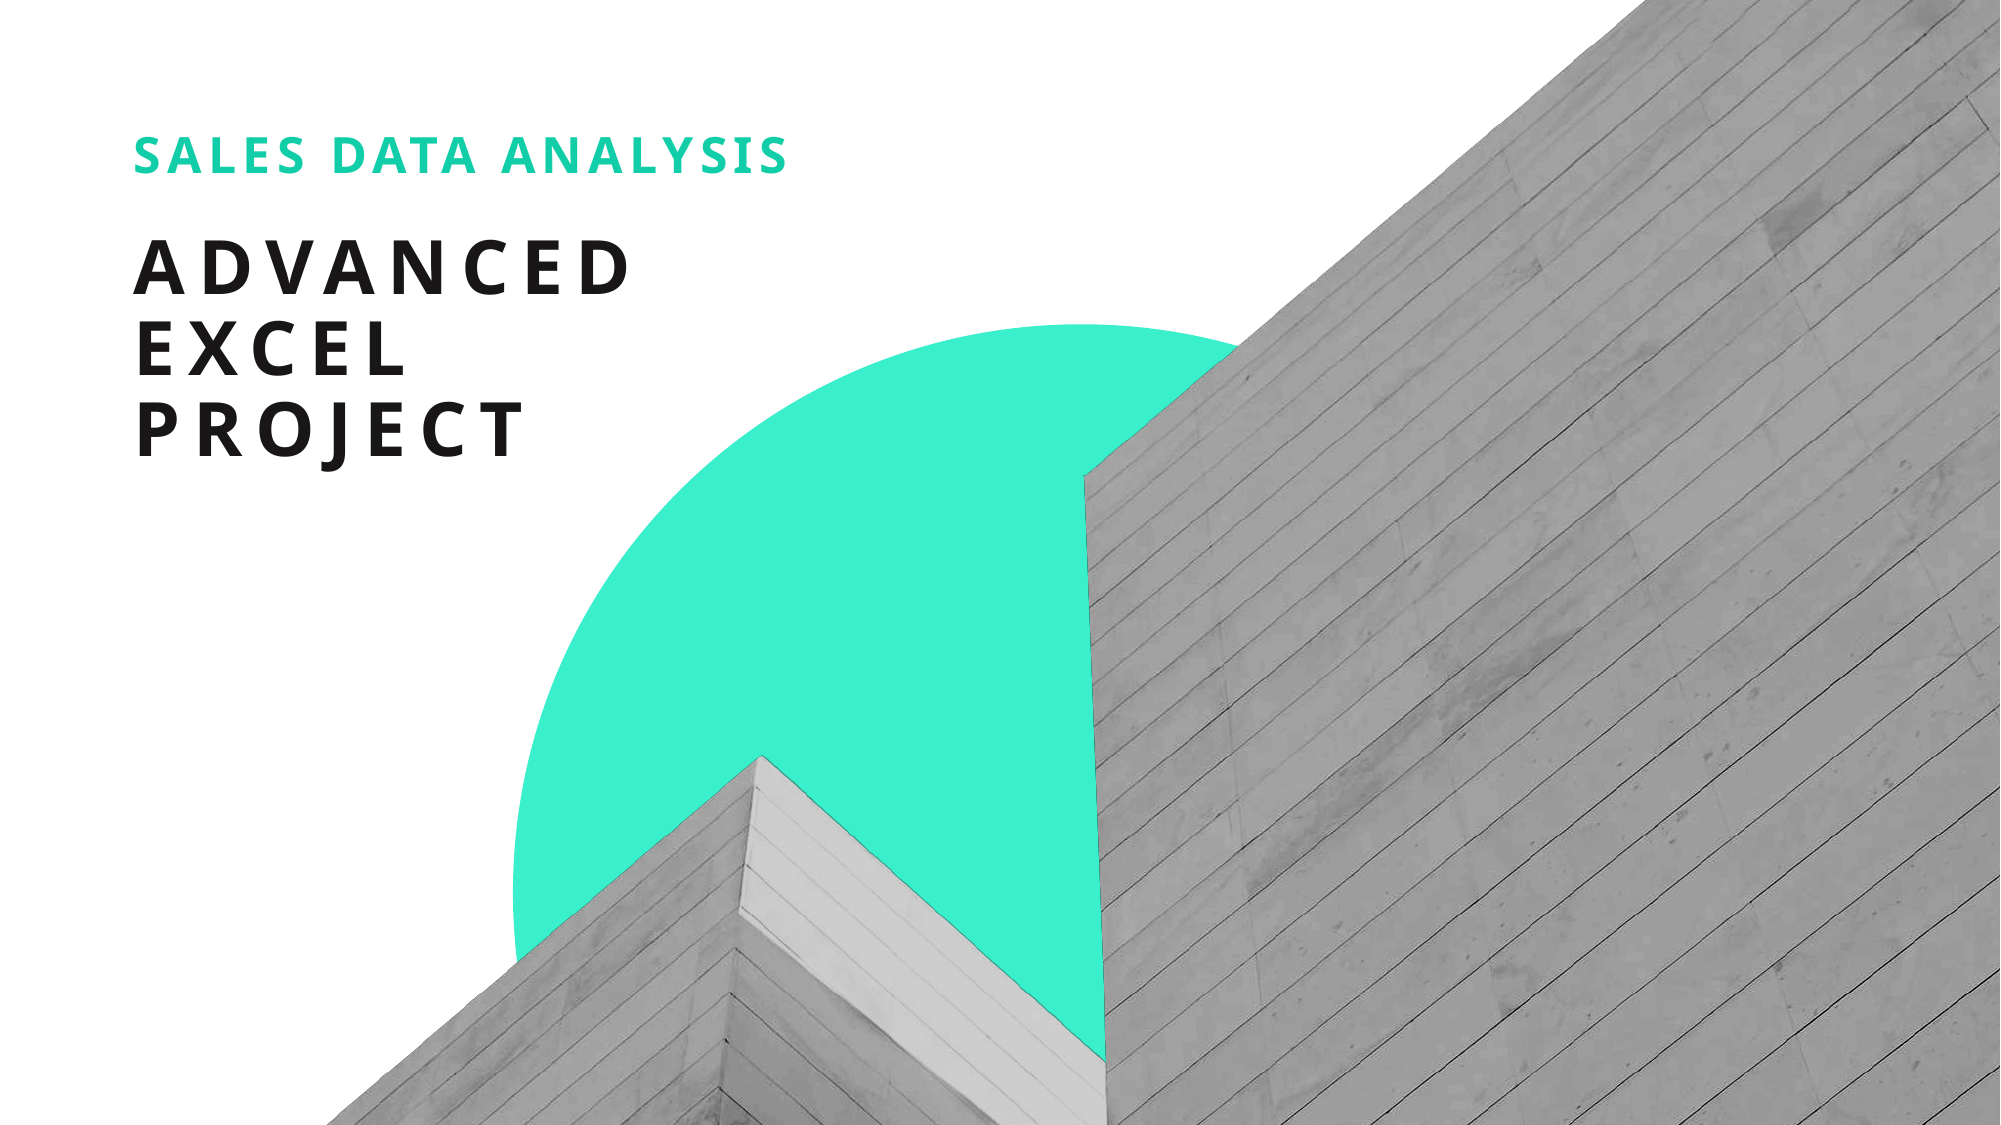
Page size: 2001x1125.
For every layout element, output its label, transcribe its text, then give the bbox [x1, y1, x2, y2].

title Advanced excel project [133, 229, 1243, 792]
subtitle Sales data analysis [133, 68, 1351, 214]
picture [124, 0, 2000, 1125]
